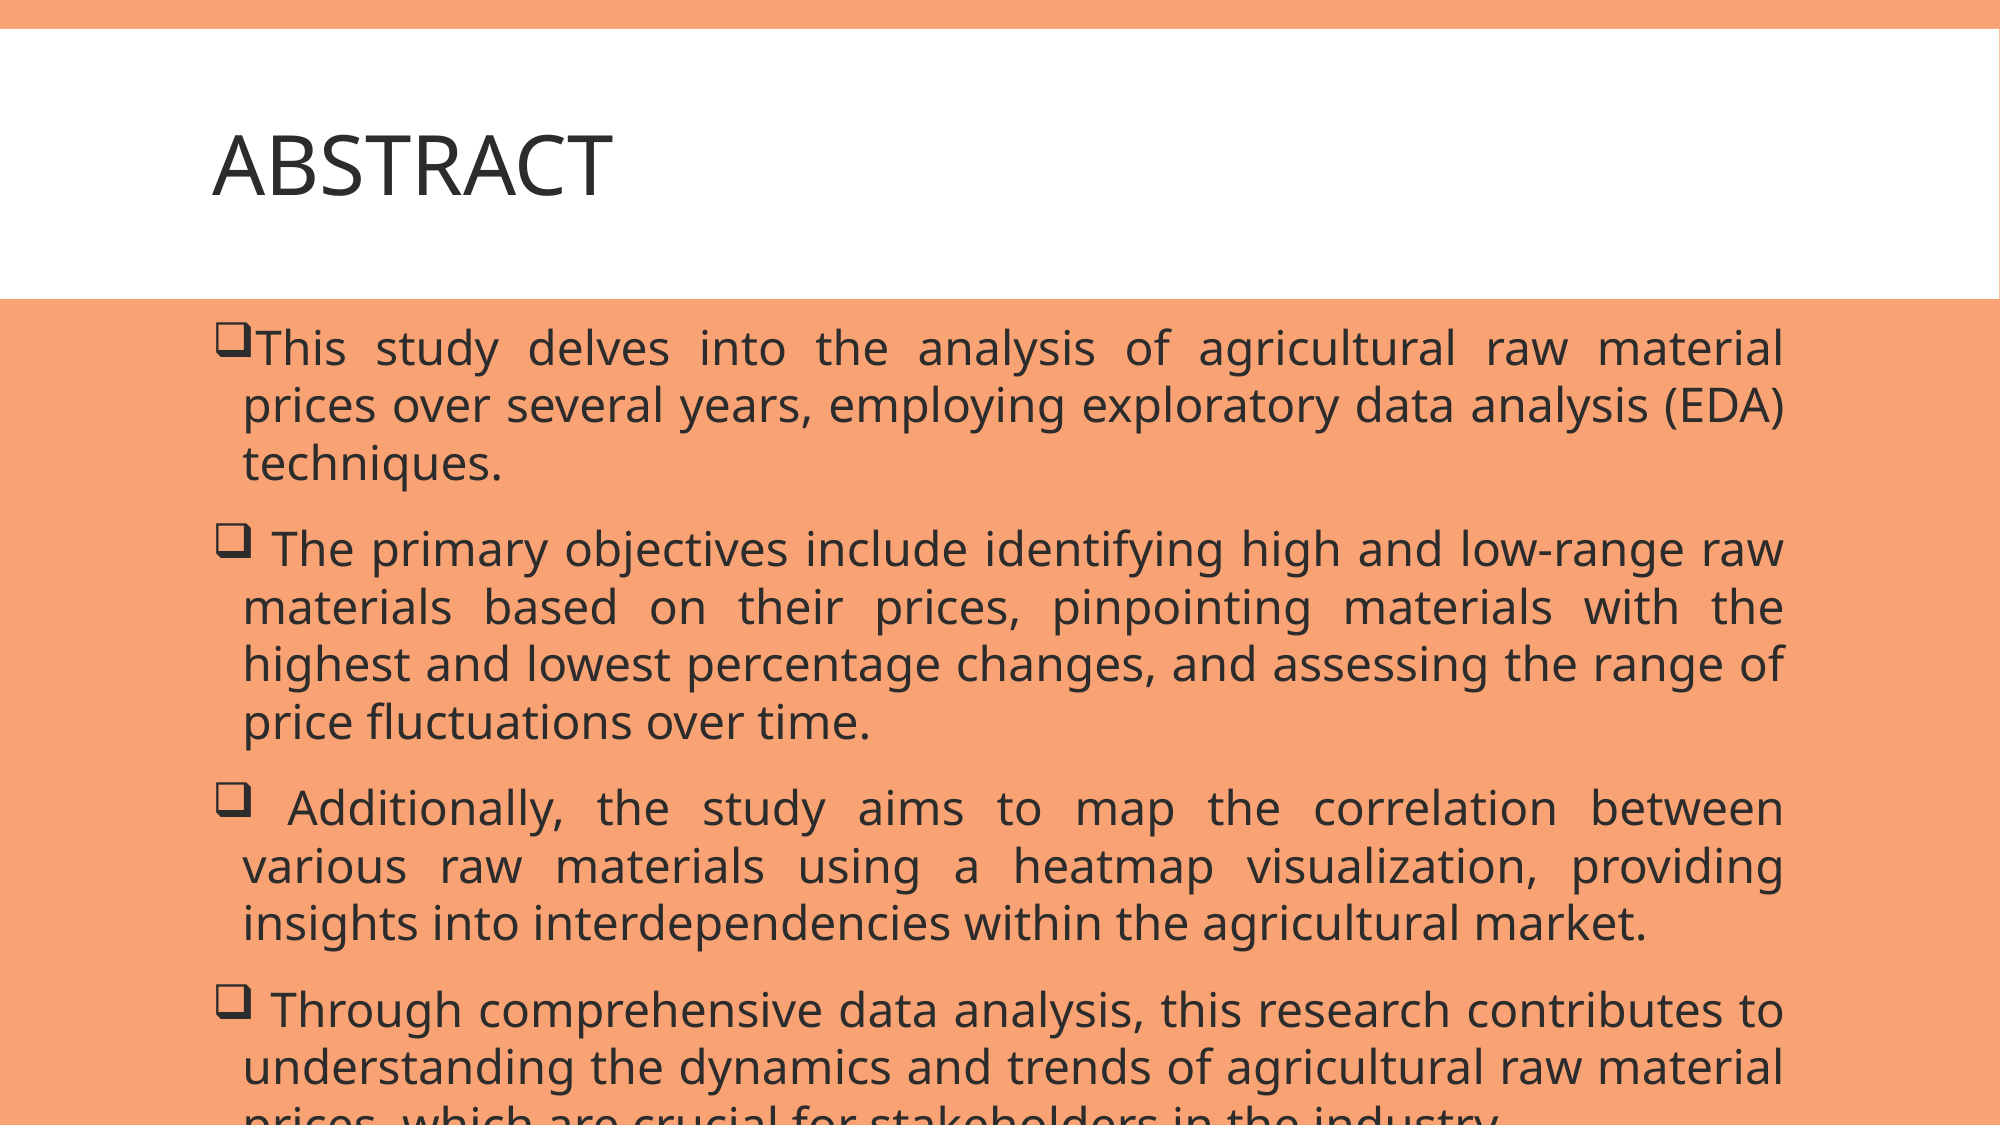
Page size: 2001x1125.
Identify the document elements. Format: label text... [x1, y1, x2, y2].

title abstract [197, 46, 1803, 295]
list This study delves into the analysis of agricultural raw material prices over several years, employing exploratory data analysis (EDA) techniques. The primary objectives include identifying high and low-range raw materials based on their prices, pinpointing materials with the highest and lowest percentage changes, and assessing the range of price fluctuations over time. Additionally, the study aims to map the correlation between various raw materials using a heatmap visualization, providing insights into interdependencies within the agricultural market. Through comprehensive data analysis, this research contributes to understanding the dynamics and trends of agricultural raw material prices, which are crucial for stakeholders in the industry. [197, 309, 1803, 1125]
